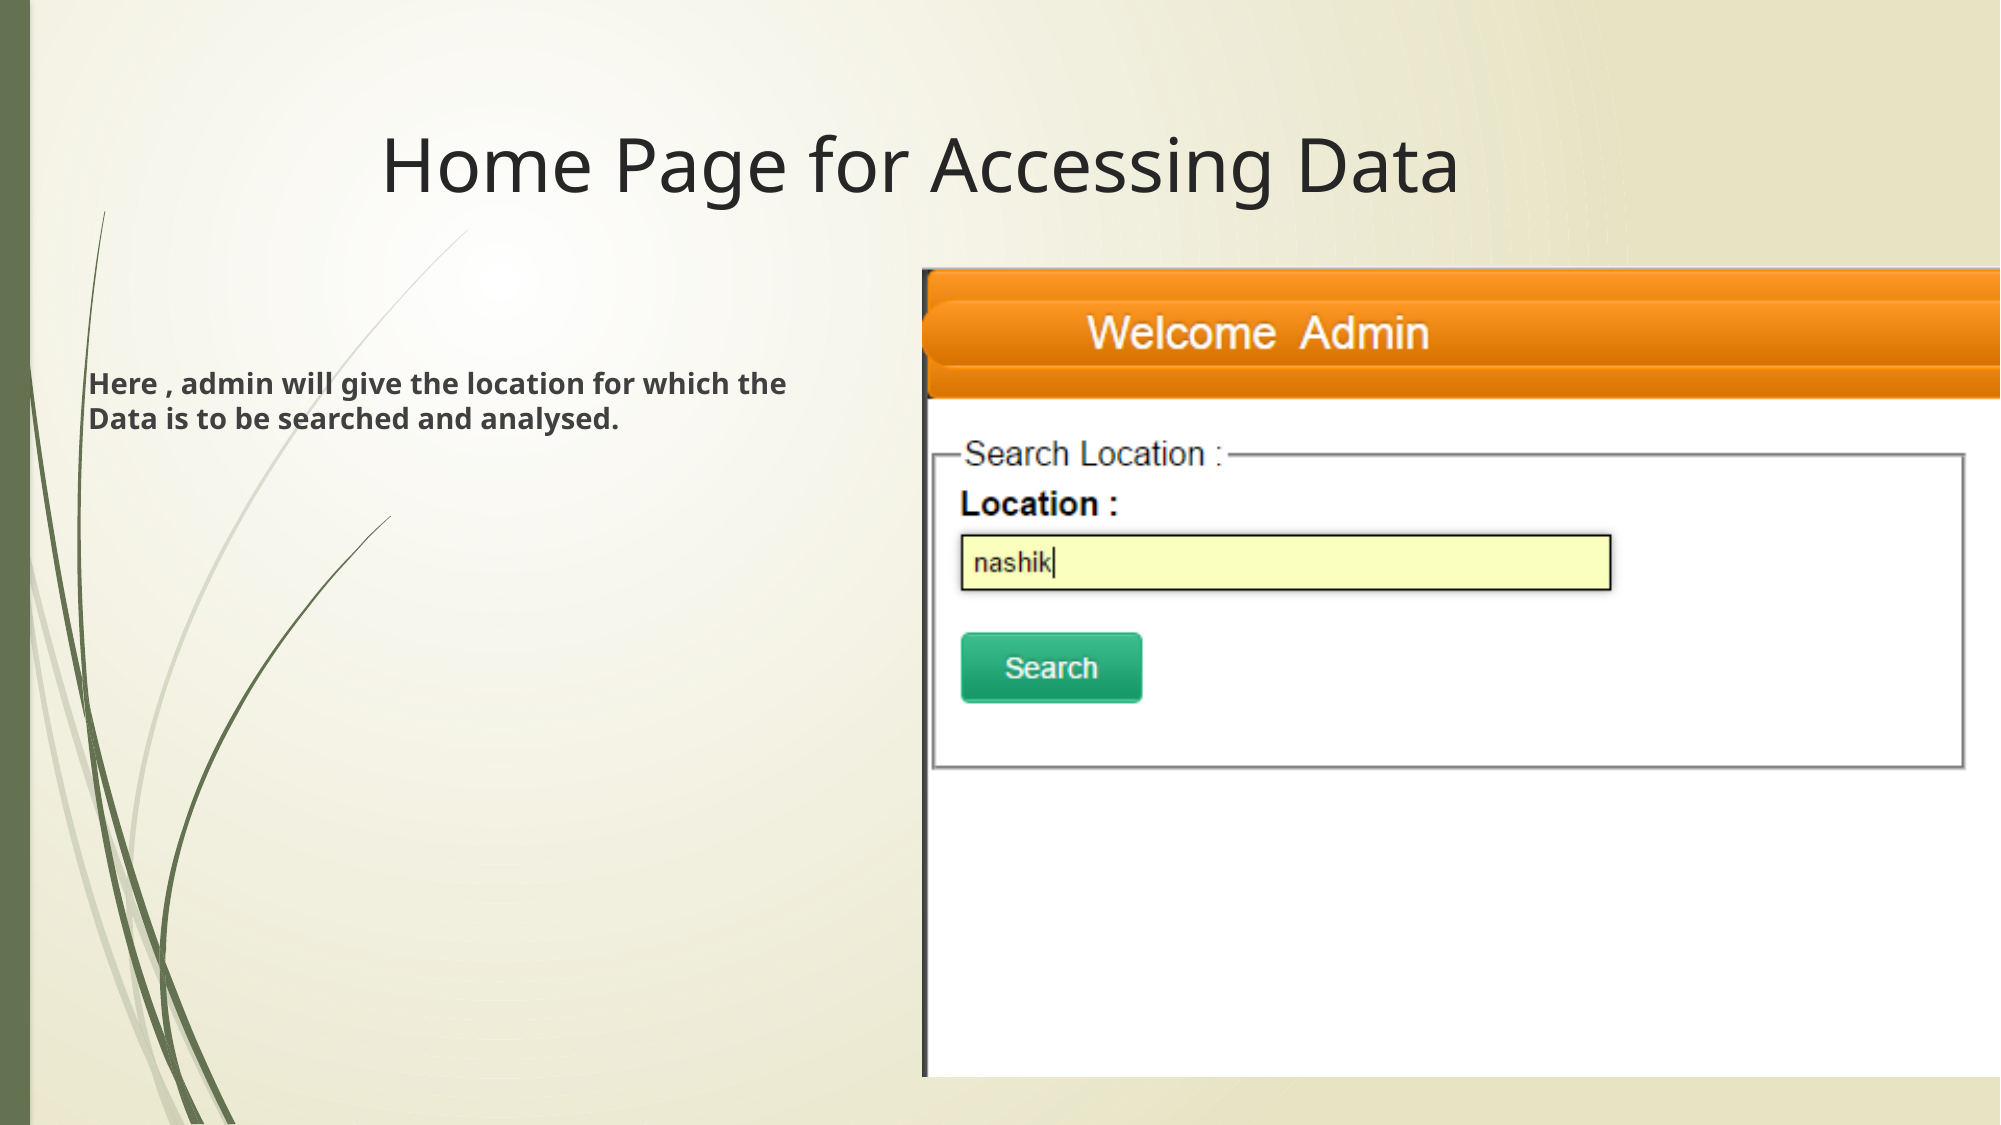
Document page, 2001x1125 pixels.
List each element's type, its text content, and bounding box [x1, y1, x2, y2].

list Here , admin will give the location for which the Data is to be searched and analysed. [68, 252, 943, 1000]
picture [921, 266, 2000, 1078]
title Home Page for Accessing Data [68, 97, 1932, 223]
